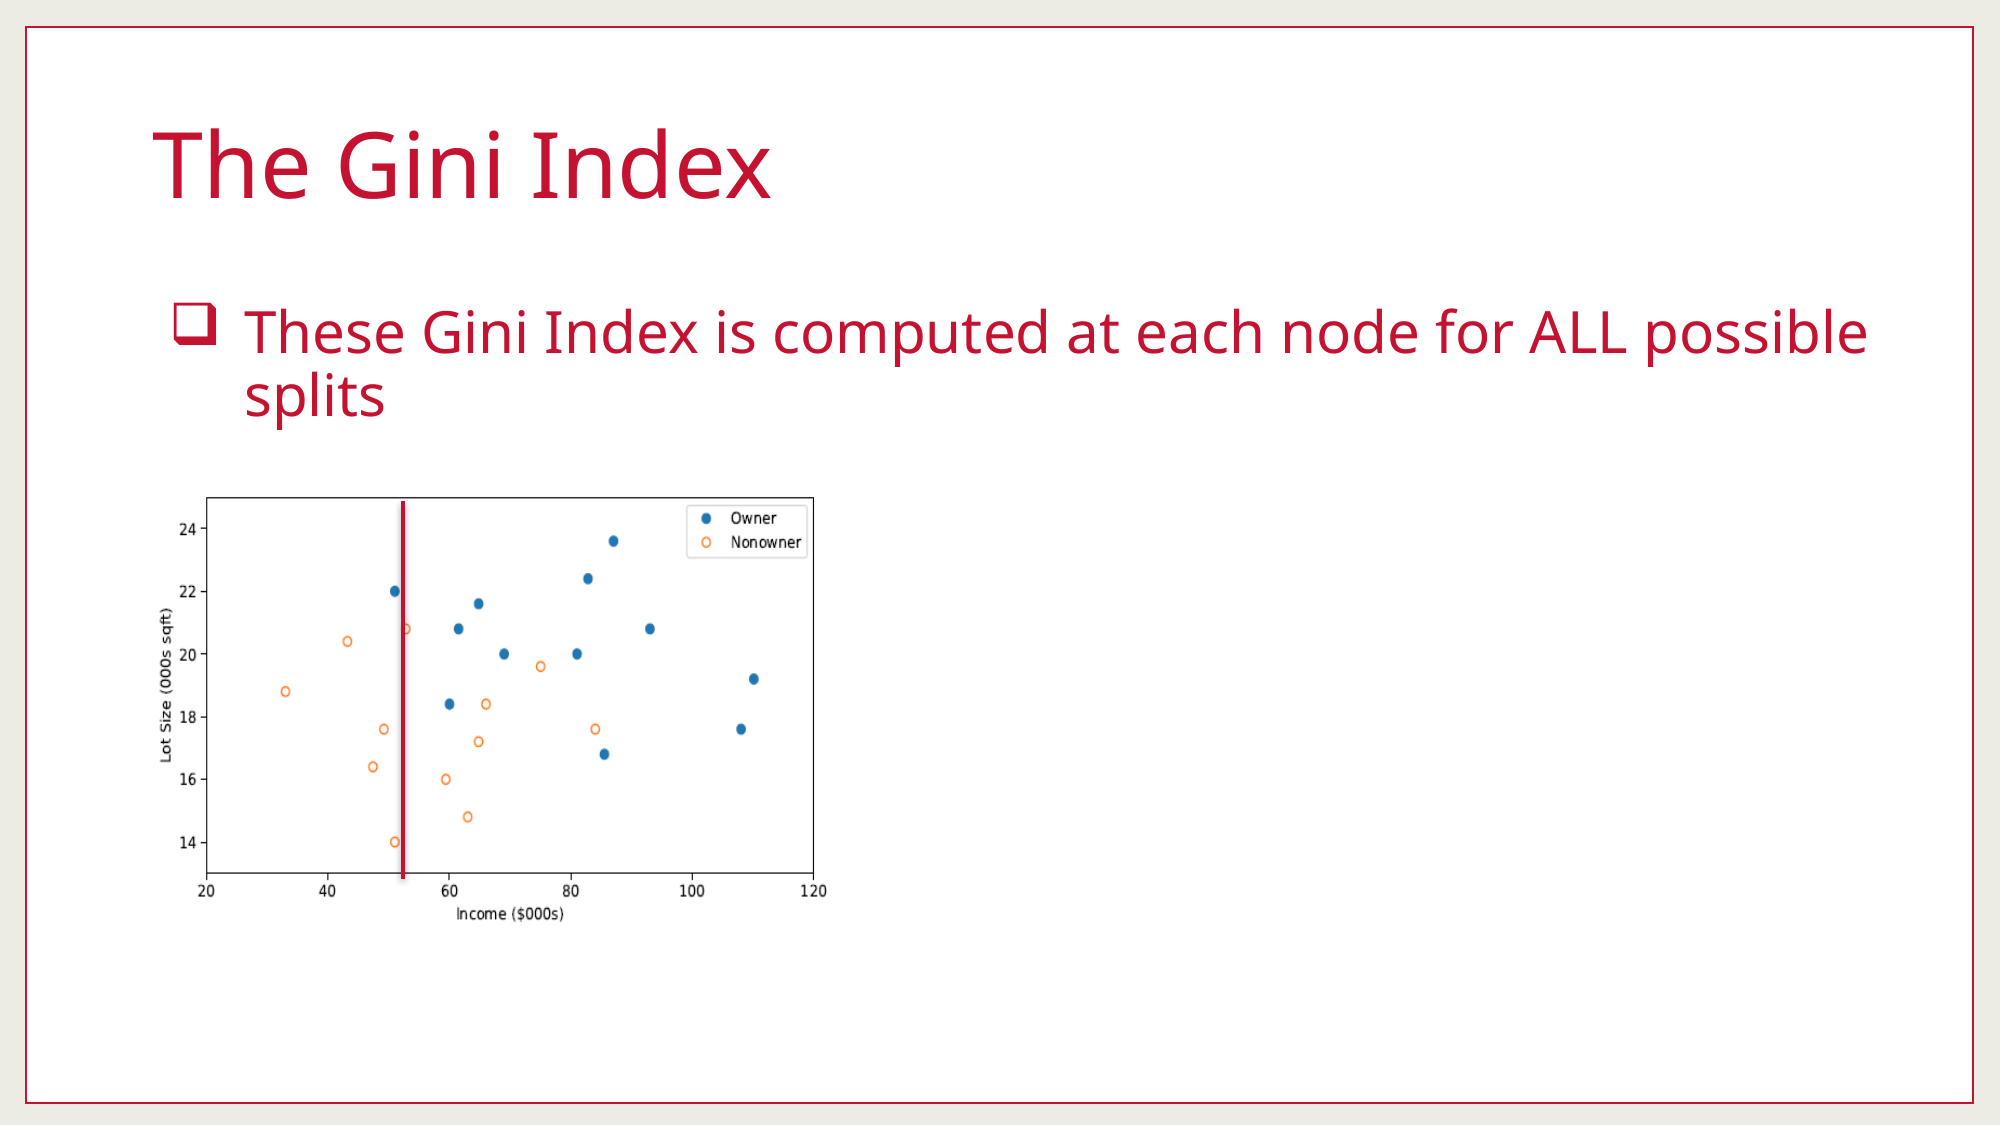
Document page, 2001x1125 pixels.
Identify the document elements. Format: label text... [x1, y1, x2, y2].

title The Gini Index [137, 59, 1945, 278]
picture [137, 463, 840, 936]
list These Gini Index is computed at each node for ALL possible splits [154, 296, 1972, 1010]
